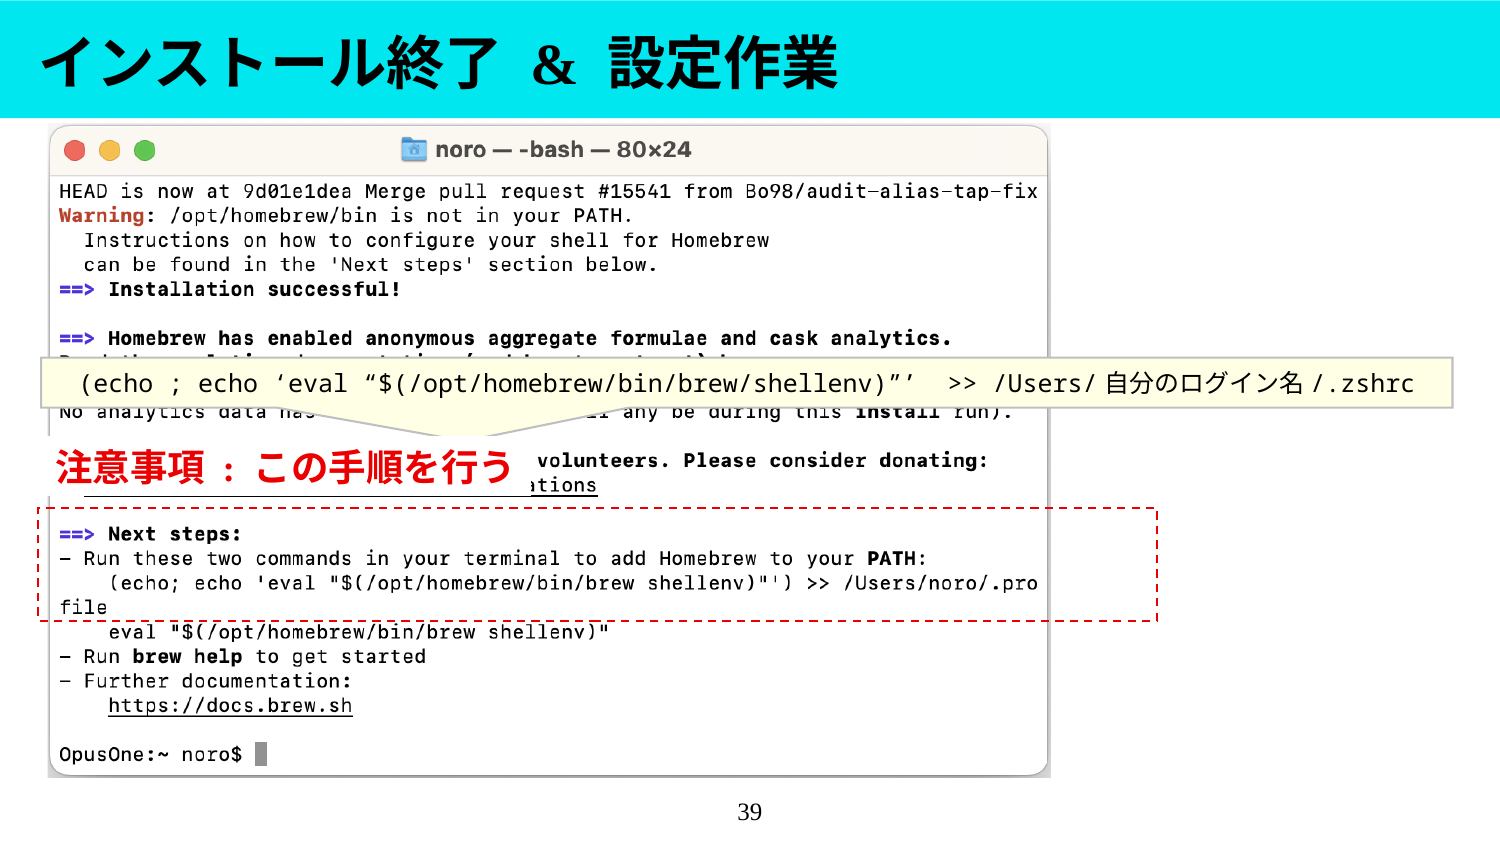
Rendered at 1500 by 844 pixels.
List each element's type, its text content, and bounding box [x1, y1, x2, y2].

text_box [1051, 507, 1158, 622]
slide_number 39 [705, 788, 795, 832]
text_box (echo ; echo ‘eval “$(/opt/homebrew/bin/brew/shellenv)”’ >> /Users/自分のログイン名/.zshrc [1051, 356, 1454, 409]
text_box 注意事項 : この手順を行う [40, 436, 47, 496]
title インストール終了 & 設定作業 [38, 0, 1136, 113]
text_box [37, 507, 47, 622]
picture [47, 123, 1051, 778]
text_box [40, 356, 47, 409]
